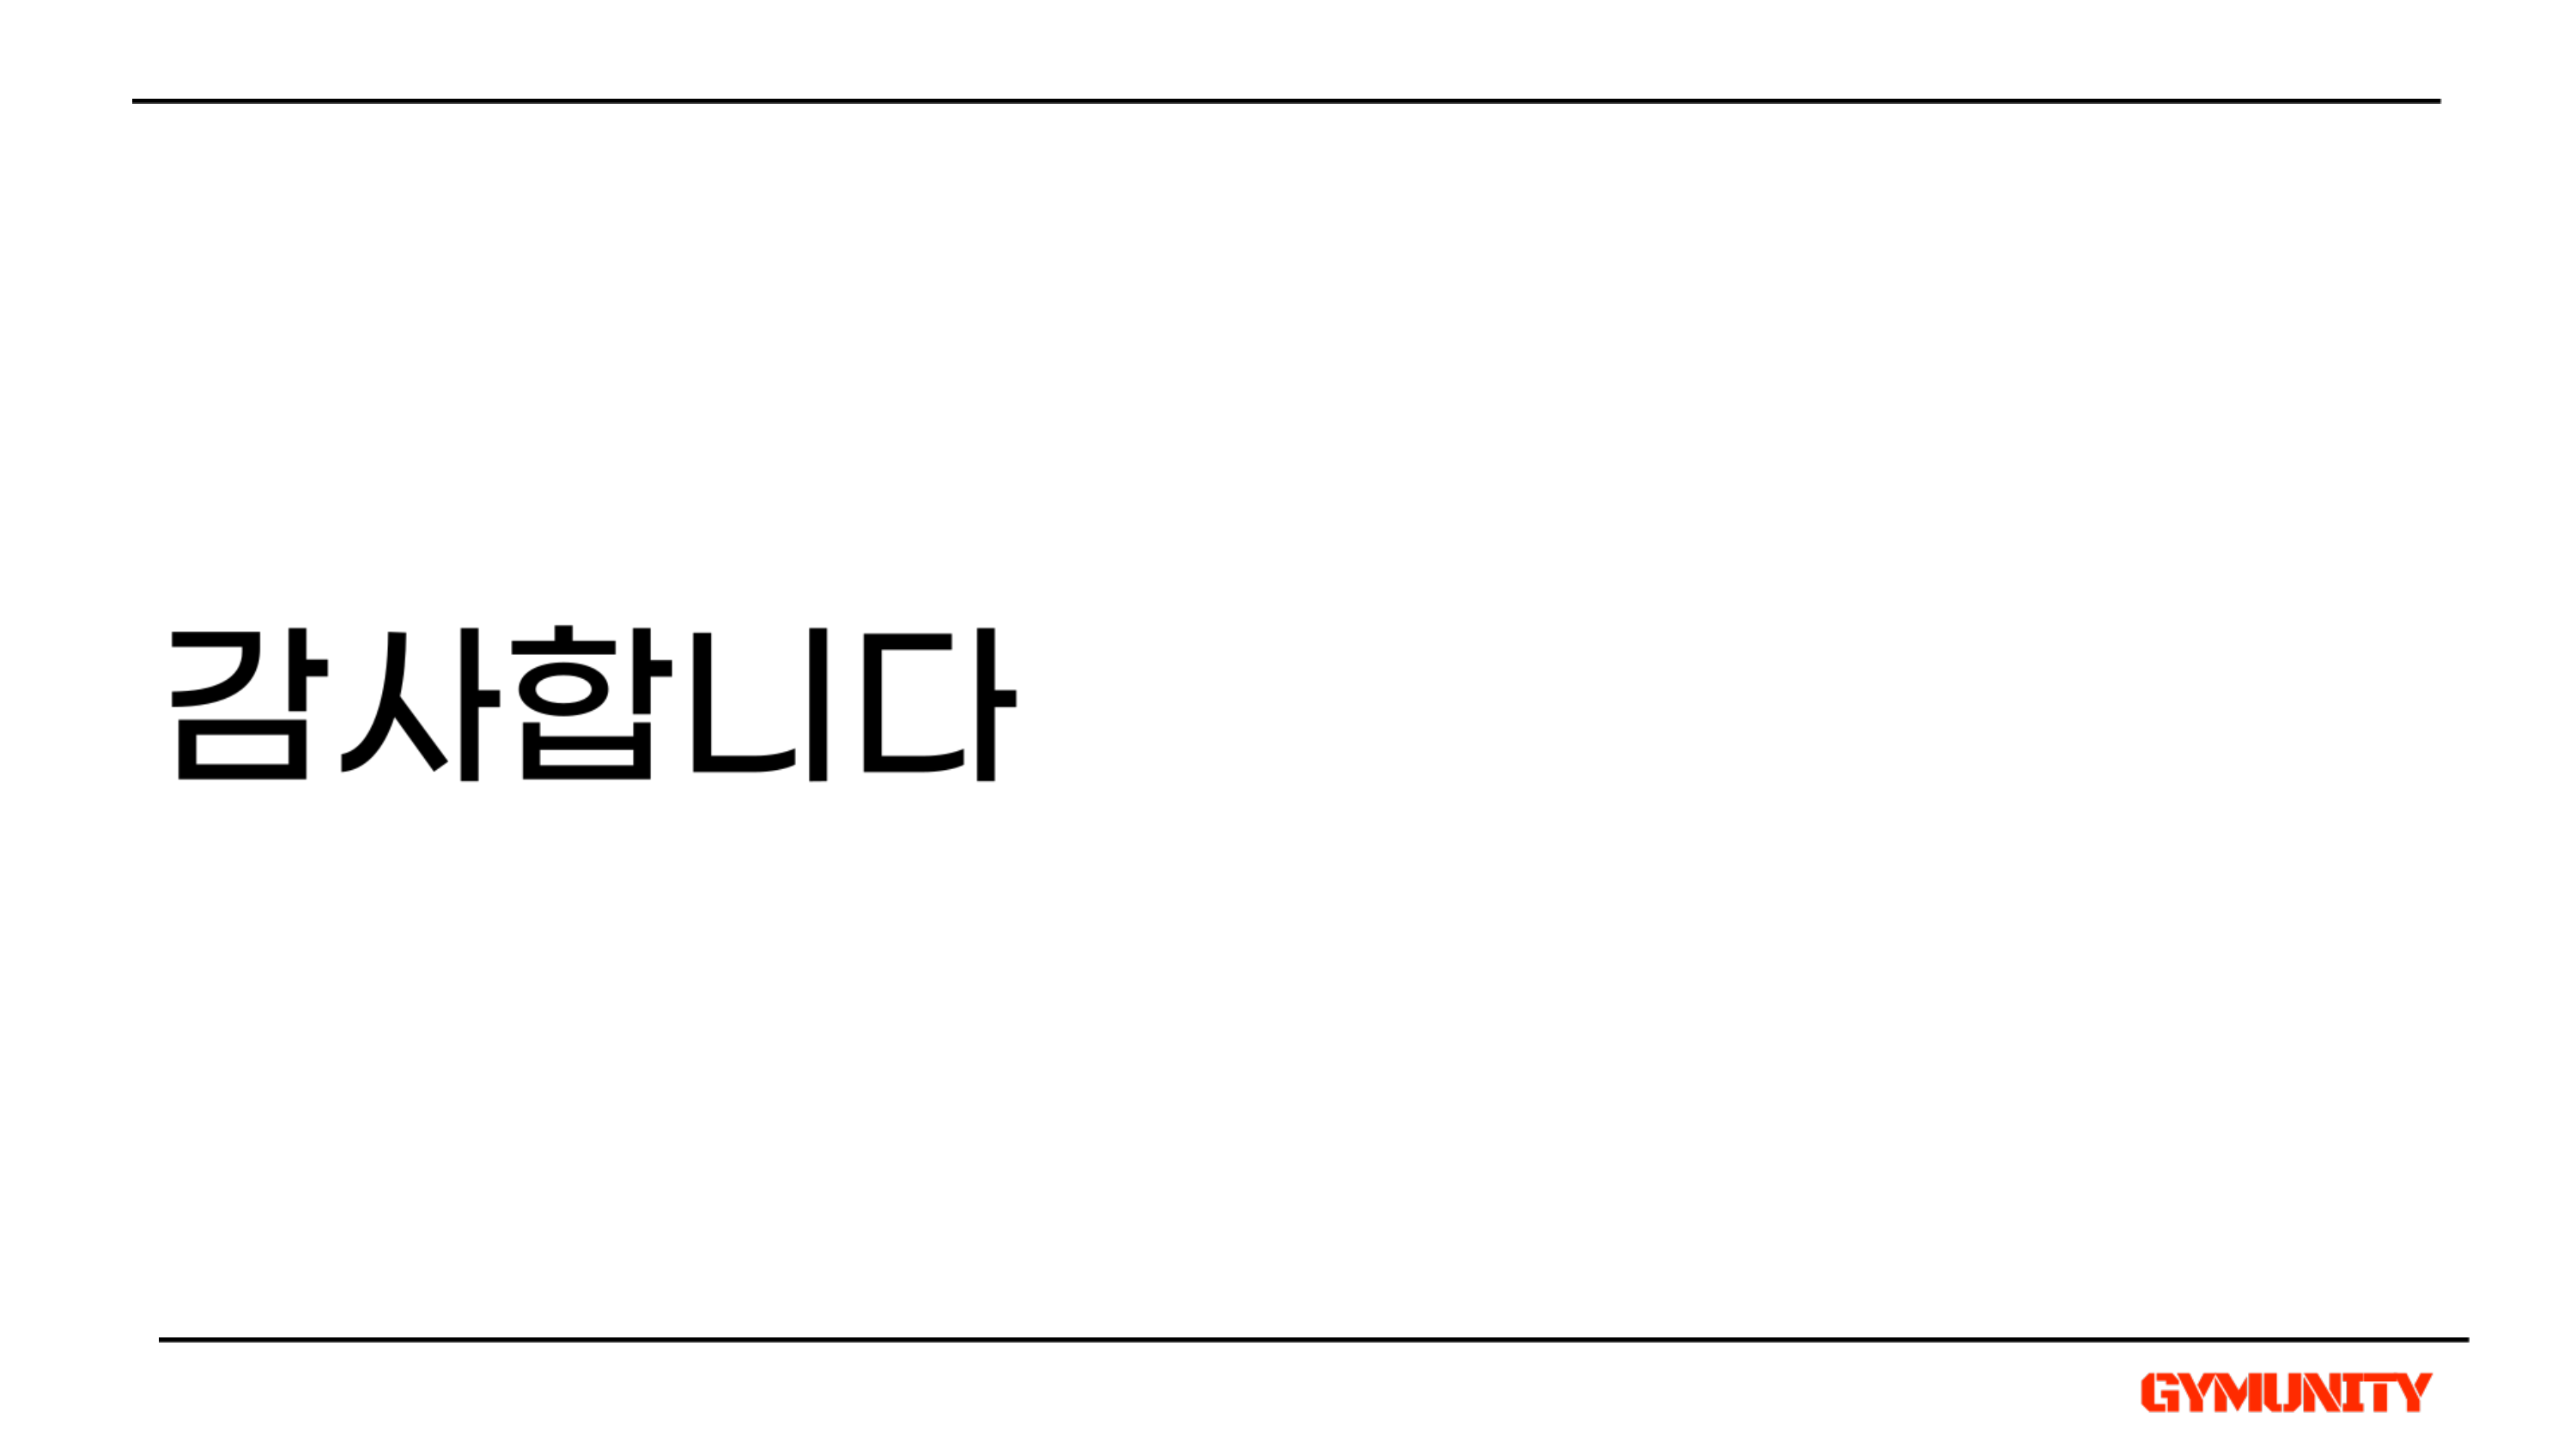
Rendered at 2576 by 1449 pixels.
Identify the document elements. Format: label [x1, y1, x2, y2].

picture [2118, 1316, 2496, 1449]
text_box [159, 1337, 2114, 1343]
picture [93, 518, 1216, 971]
text_box [132, 98, 2443, 105]
